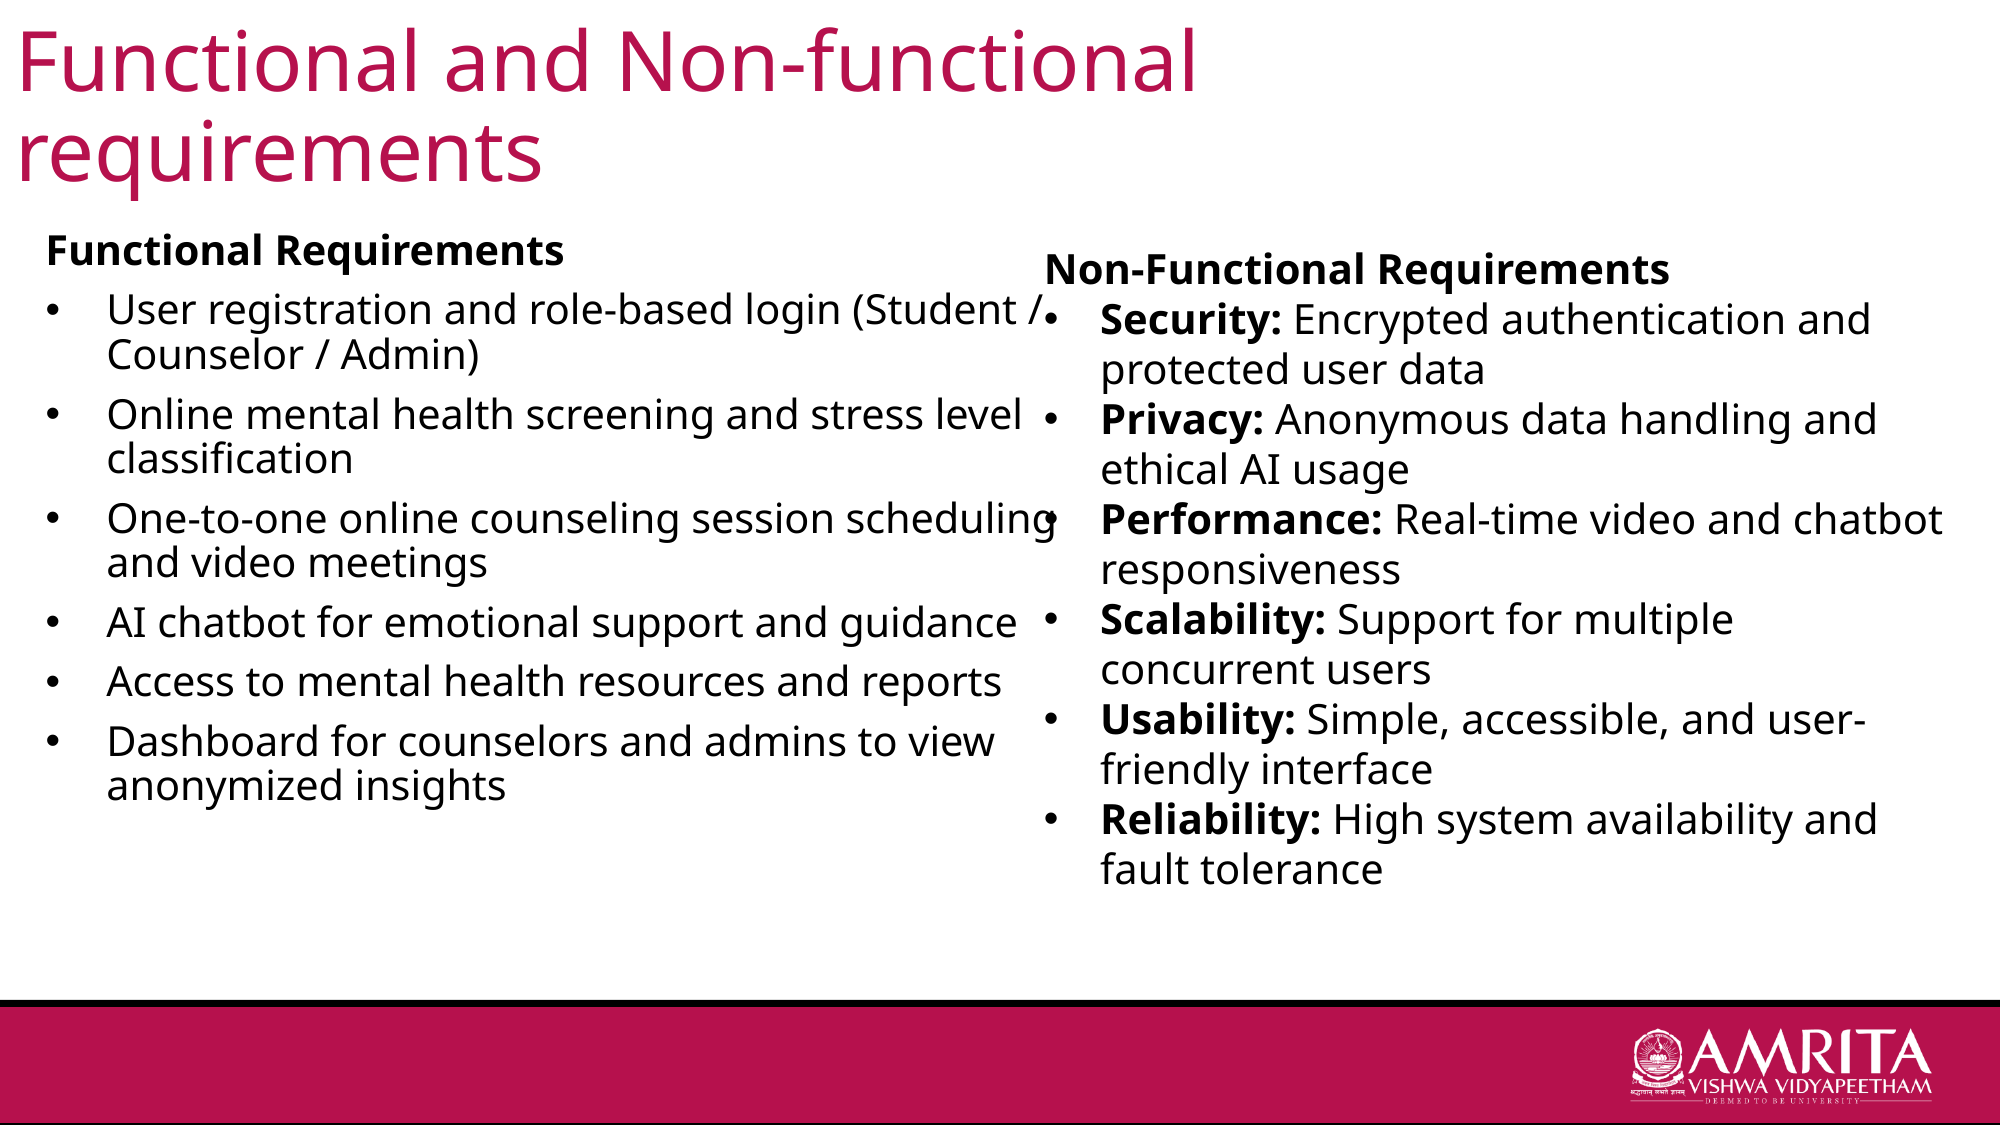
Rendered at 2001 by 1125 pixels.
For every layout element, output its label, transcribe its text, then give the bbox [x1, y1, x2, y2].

title Functional and Non-functional requirements [0, 0, 1725, 218]
text_box Non-Functional Requirements Security: Encrypted authentication and protected user data Privacy: Anonymous data handling and ethical AI usage Performance: Real-time video and chatbot responsiveness Scalability: Support for multiple concurrent users Usability: Simple, accessible, and user-friendly interface Reliability: High system availability and fault tolerance [1029, 235, 1963, 901]
list Functional Requirements User registration and role-based login (Student / Counselor / Admin) Online mental health screening and stress level classification One-to-one online counseling session scheduling and video meetings AI chatbot for emotional support and guidance Access to mental health resources and reports Dashboard for counselors and admins to view anonymized insights [22, 222, 1083, 818]
picture [1622, 1011, 1940, 1113]
